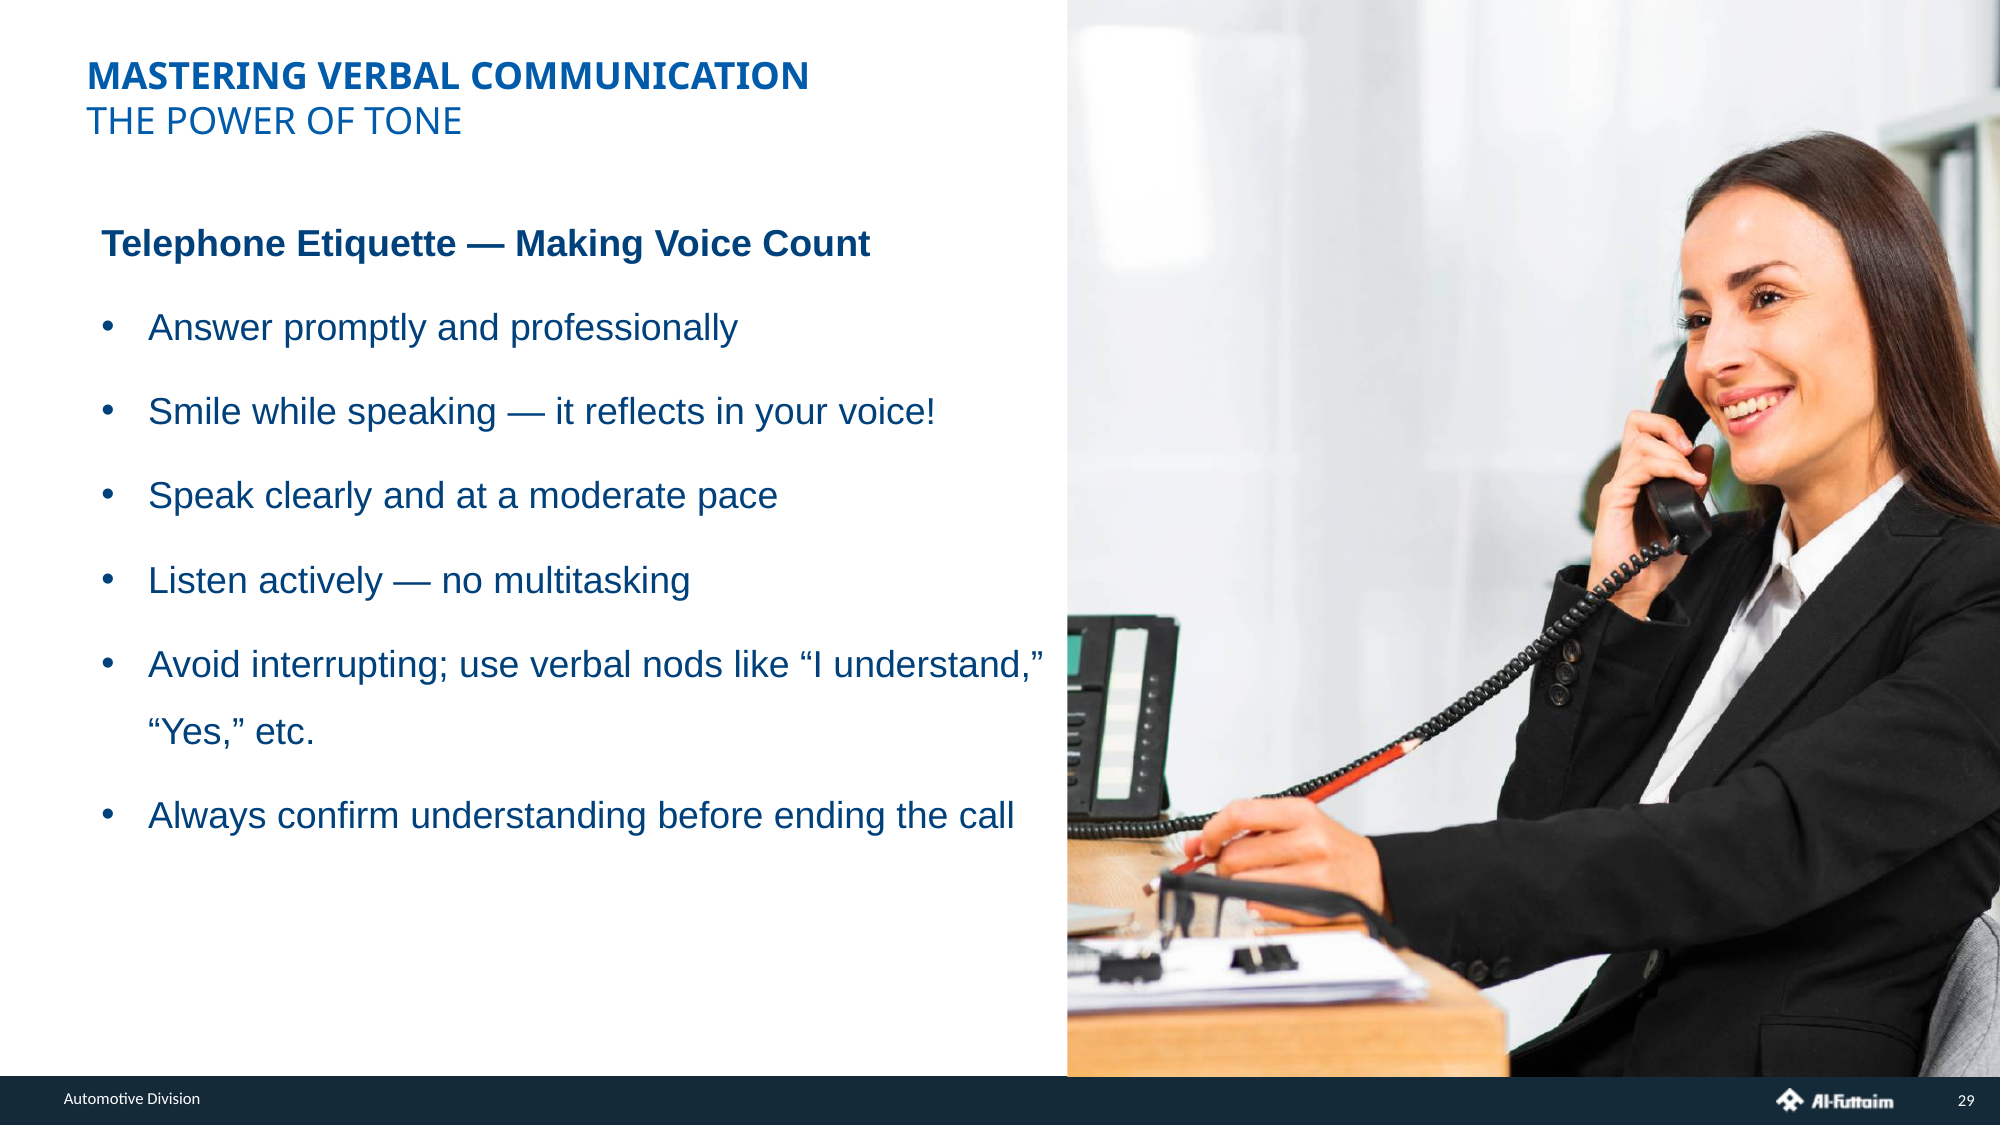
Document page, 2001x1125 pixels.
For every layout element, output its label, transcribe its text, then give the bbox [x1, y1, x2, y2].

text_box MASTERING VERBAL COMMUNICATION THE POWER OF TONE [86, 51, 1067, 142]
text_box Telephone Etiquette — Making Voice Count Answer promptly and professionally Smile while speaking — it reflects in your voice! Speak clearly and at a moderate pace Listen actively — no multitasking Avoid interrupting; use verbal nods like “I understand,” “Yes,” etc. Always confirm understanding before ending the call [86, 208, 1067, 909]
picture [1067, 0, 2000, 1077]
